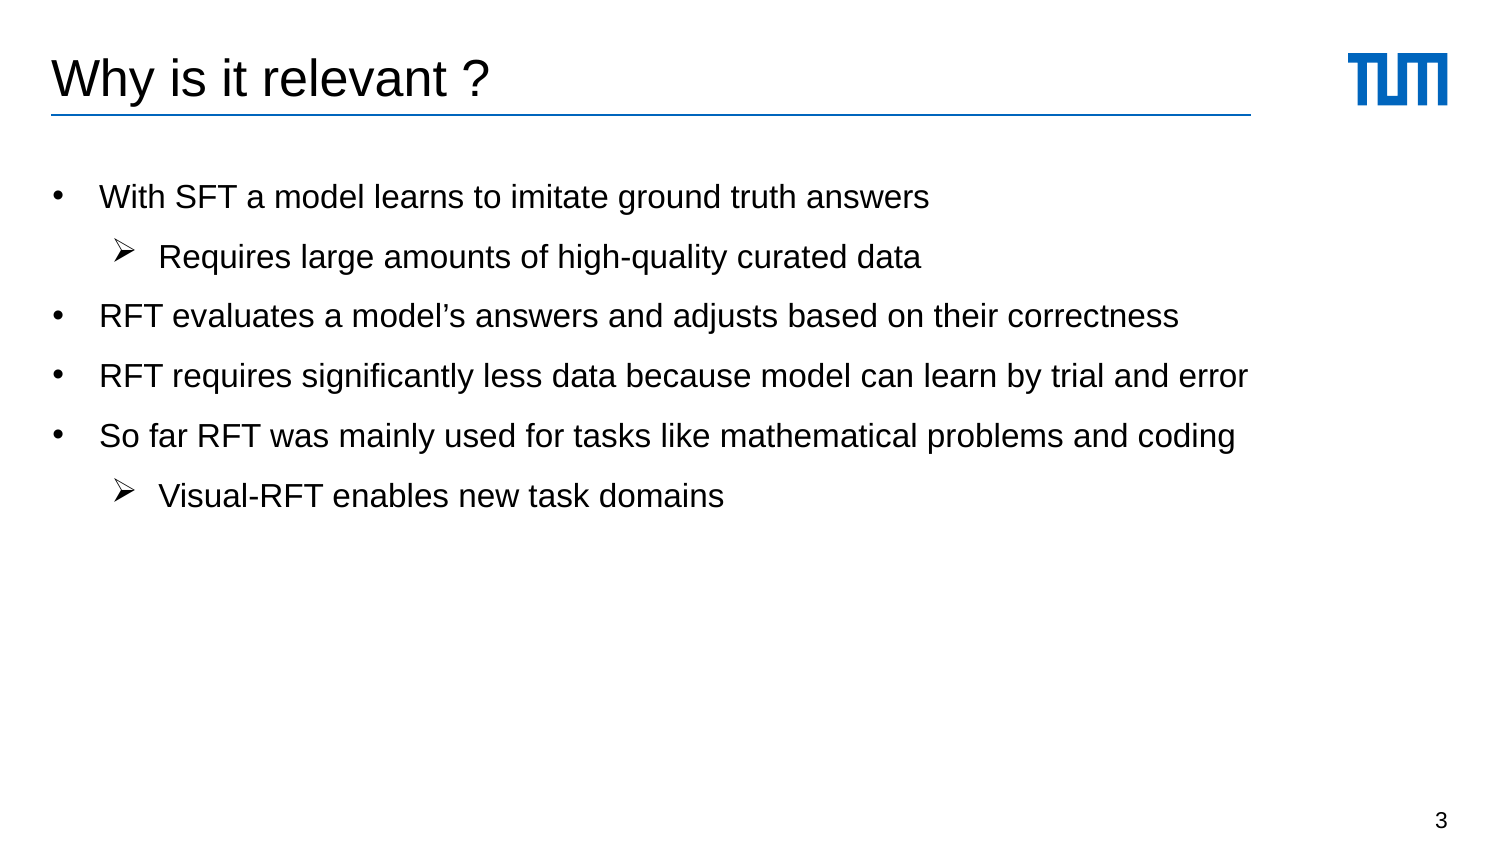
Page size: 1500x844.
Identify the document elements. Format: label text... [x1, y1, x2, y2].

title Why is it relevant ? [50, 39, 1252, 103]
slide_number 3 [1111, 796, 1448, 842]
list With SFT a model learns to imitate ground truth answers Requires large amounts of high-quality curated data RFT evaluates a model’s answers and adjusts based on their correctness RFT requires significantly less data because model can learn by trial and error So far RFT was mainly used for tasks like mathematical problems and coding Visual-RFT enables new task domains [52, 154, 1449, 771]
